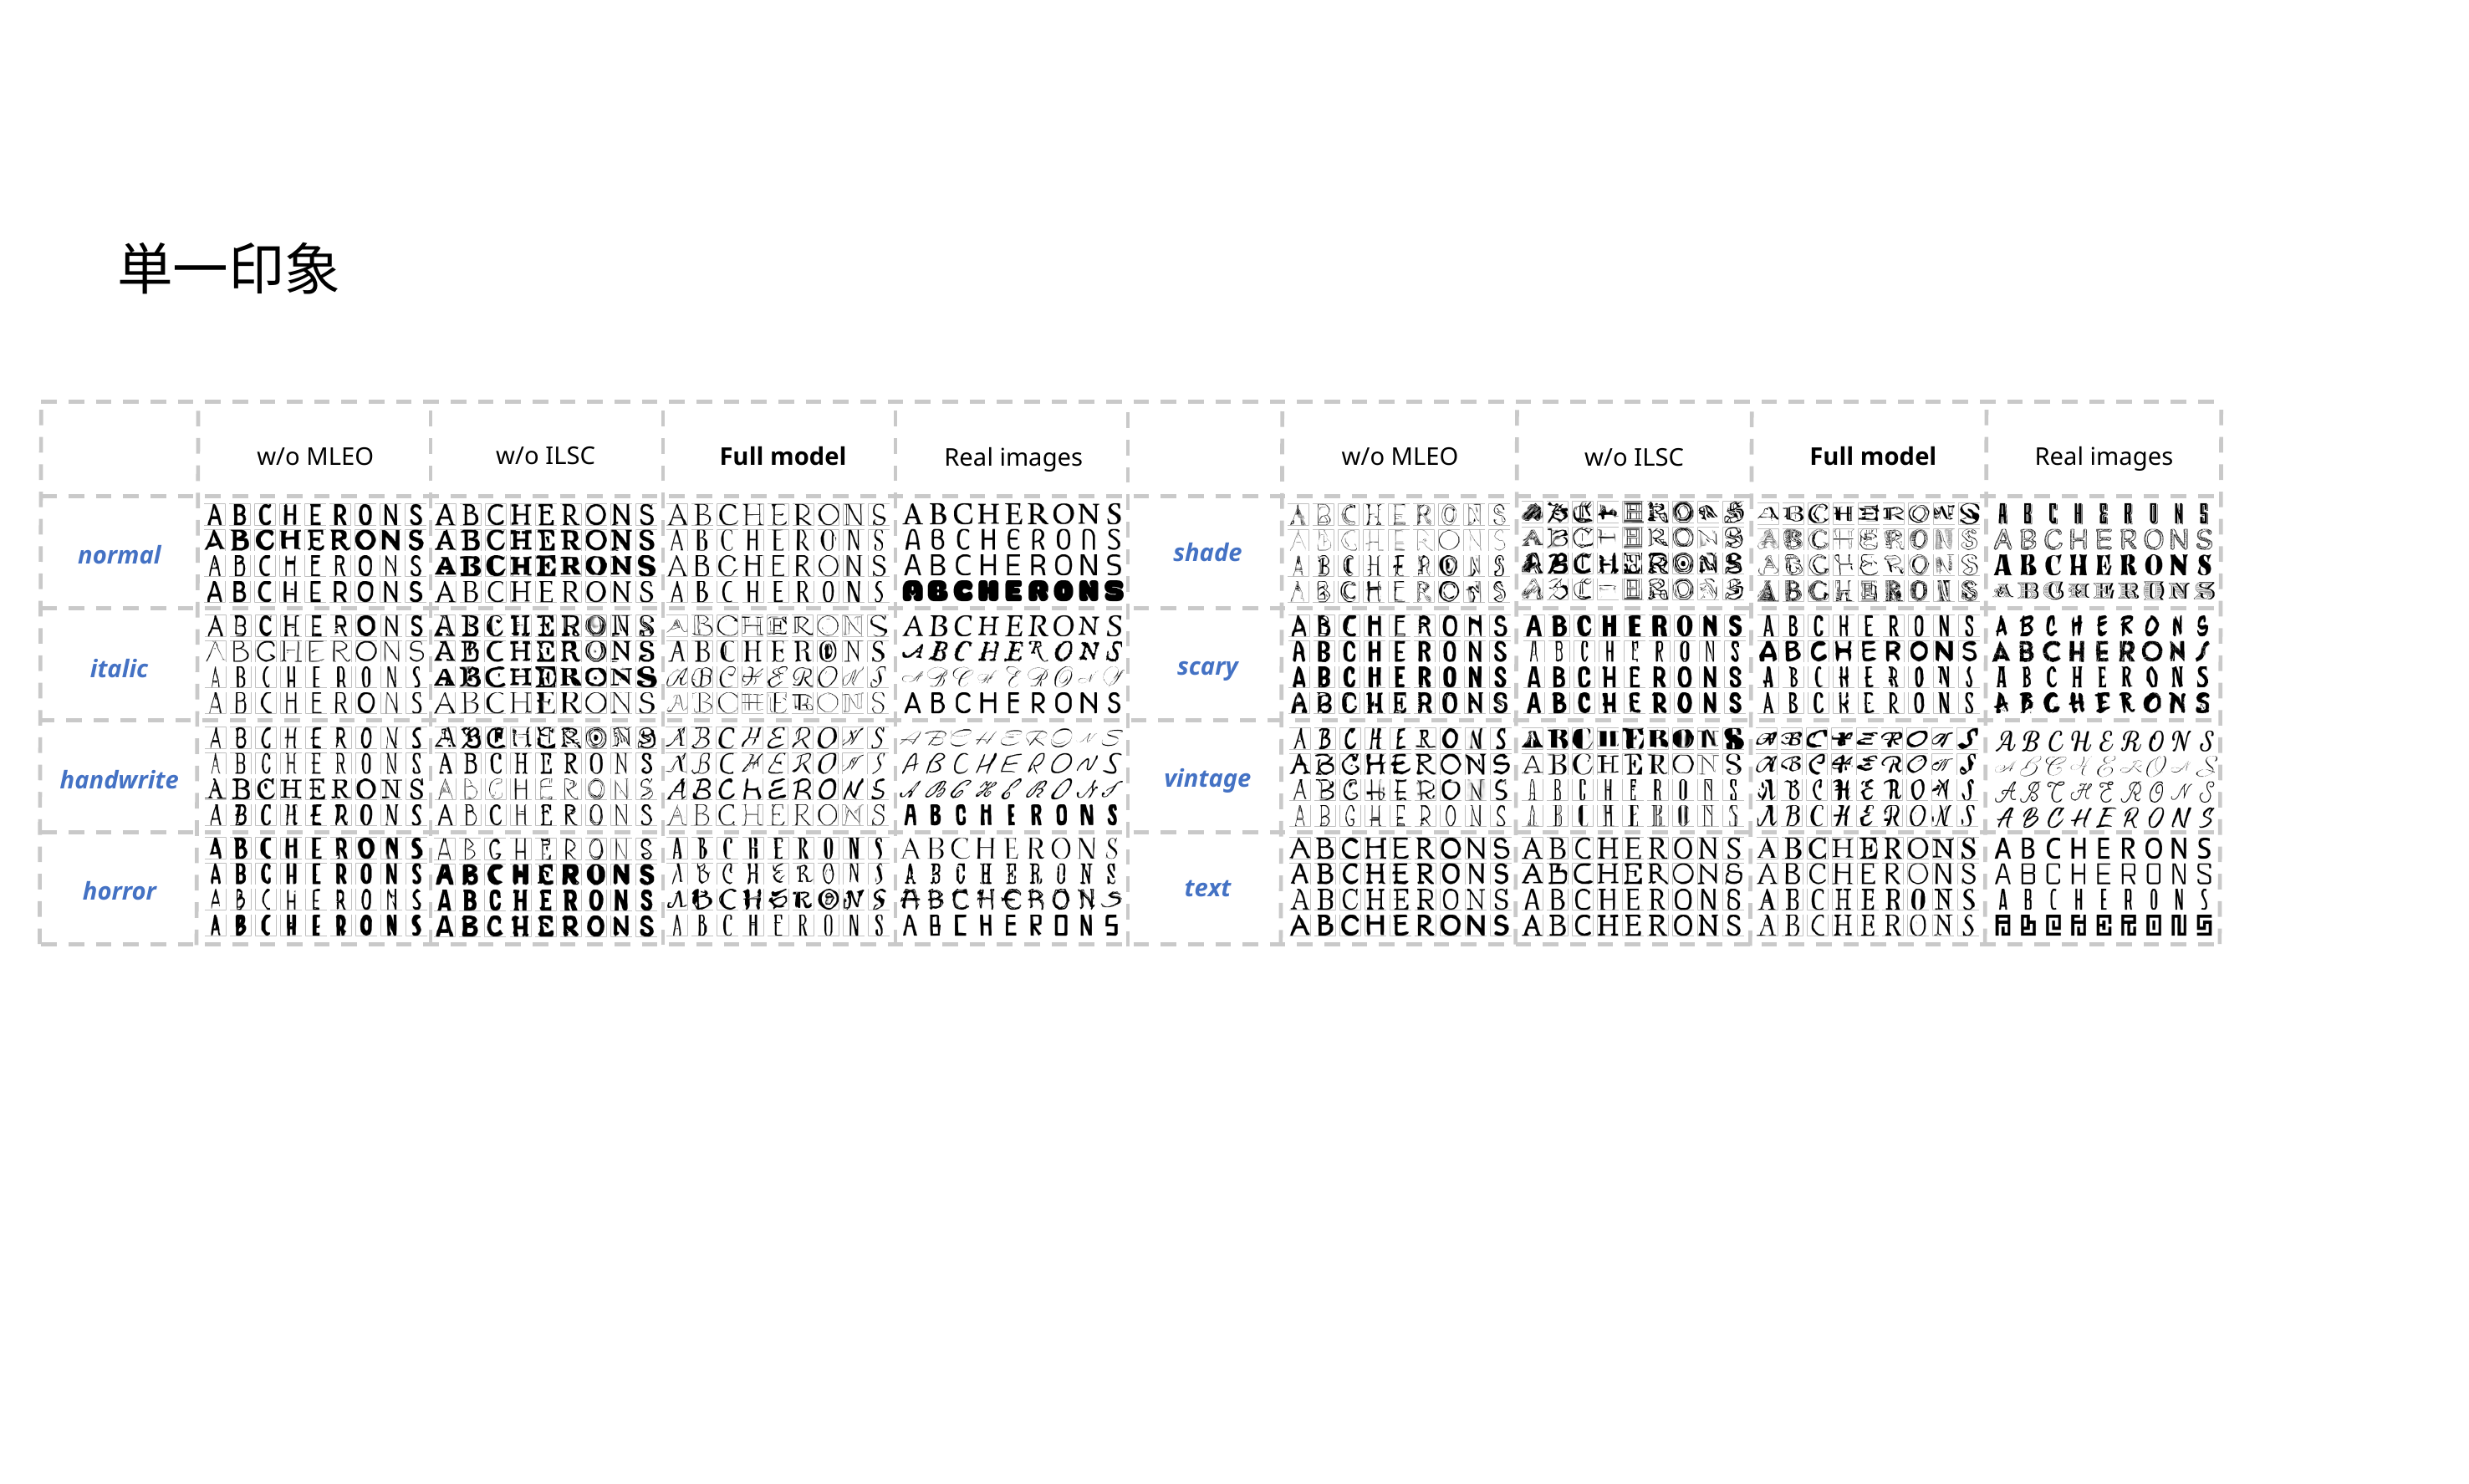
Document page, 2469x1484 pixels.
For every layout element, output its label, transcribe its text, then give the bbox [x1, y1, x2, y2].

picture [1754, 500, 1982, 604]
picture [1518, 834, 1747, 939]
picture [1989, 500, 2217, 604]
text_box Full model [672, 435, 894, 477]
text_box shade [1140, 530, 1275, 573]
text_box scary [1140, 644, 1275, 686]
picture [201, 834, 430, 939]
text_box handwrite [42, 757, 196, 800]
picture [1752, 725, 1981, 829]
text_box horror [53, 869, 186, 911]
text_box w/o MLEO [1289, 434, 1511, 477]
picture [1992, 727, 2219, 831]
picture [1284, 501, 1513, 605]
picture [1753, 834, 1982, 939]
picture [201, 612, 430, 717]
picture [201, 501, 429, 605]
picture [664, 501, 892, 605]
picture [664, 724, 891, 829]
text_box Real images [903, 435, 1125, 477]
text_box w/o MLEO [205, 434, 426, 477]
picture [1987, 612, 2216, 717]
text_box text [1140, 865, 1275, 908]
text_box italic [53, 646, 186, 689]
picture [431, 612, 660, 717]
text_box 単一印象 [105, 227, 767, 308]
text_box w/o ILSC [435, 433, 656, 476]
picture [1754, 612, 1982, 717]
text_box vintage [1140, 756, 1275, 798]
picture [431, 724, 660, 829]
picture [1518, 498, 1747, 603]
picture [1286, 725, 1514, 829]
picture [1285, 612, 1513, 717]
picture [664, 612, 891, 717]
text_box Full model [1762, 435, 1984, 477]
picture [664, 834, 892, 939]
picture [1989, 834, 2217, 939]
text_box Real images [1993, 435, 2215, 477]
picture [1520, 612, 1748, 717]
picture [896, 834, 1125, 939]
picture [431, 835, 660, 940]
picture [1518, 725, 1747, 829]
picture [431, 501, 660, 605]
picture [896, 724, 1125, 829]
text_box normal [53, 533, 186, 575]
picture [899, 612, 1127, 717]
picture [1286, 834, 1514, 939]
picture [899, 500, 1127, 604]
picture [201, 724, 430, 829]
text_box w/o ILSC [1523, 435, 1745, 477]
